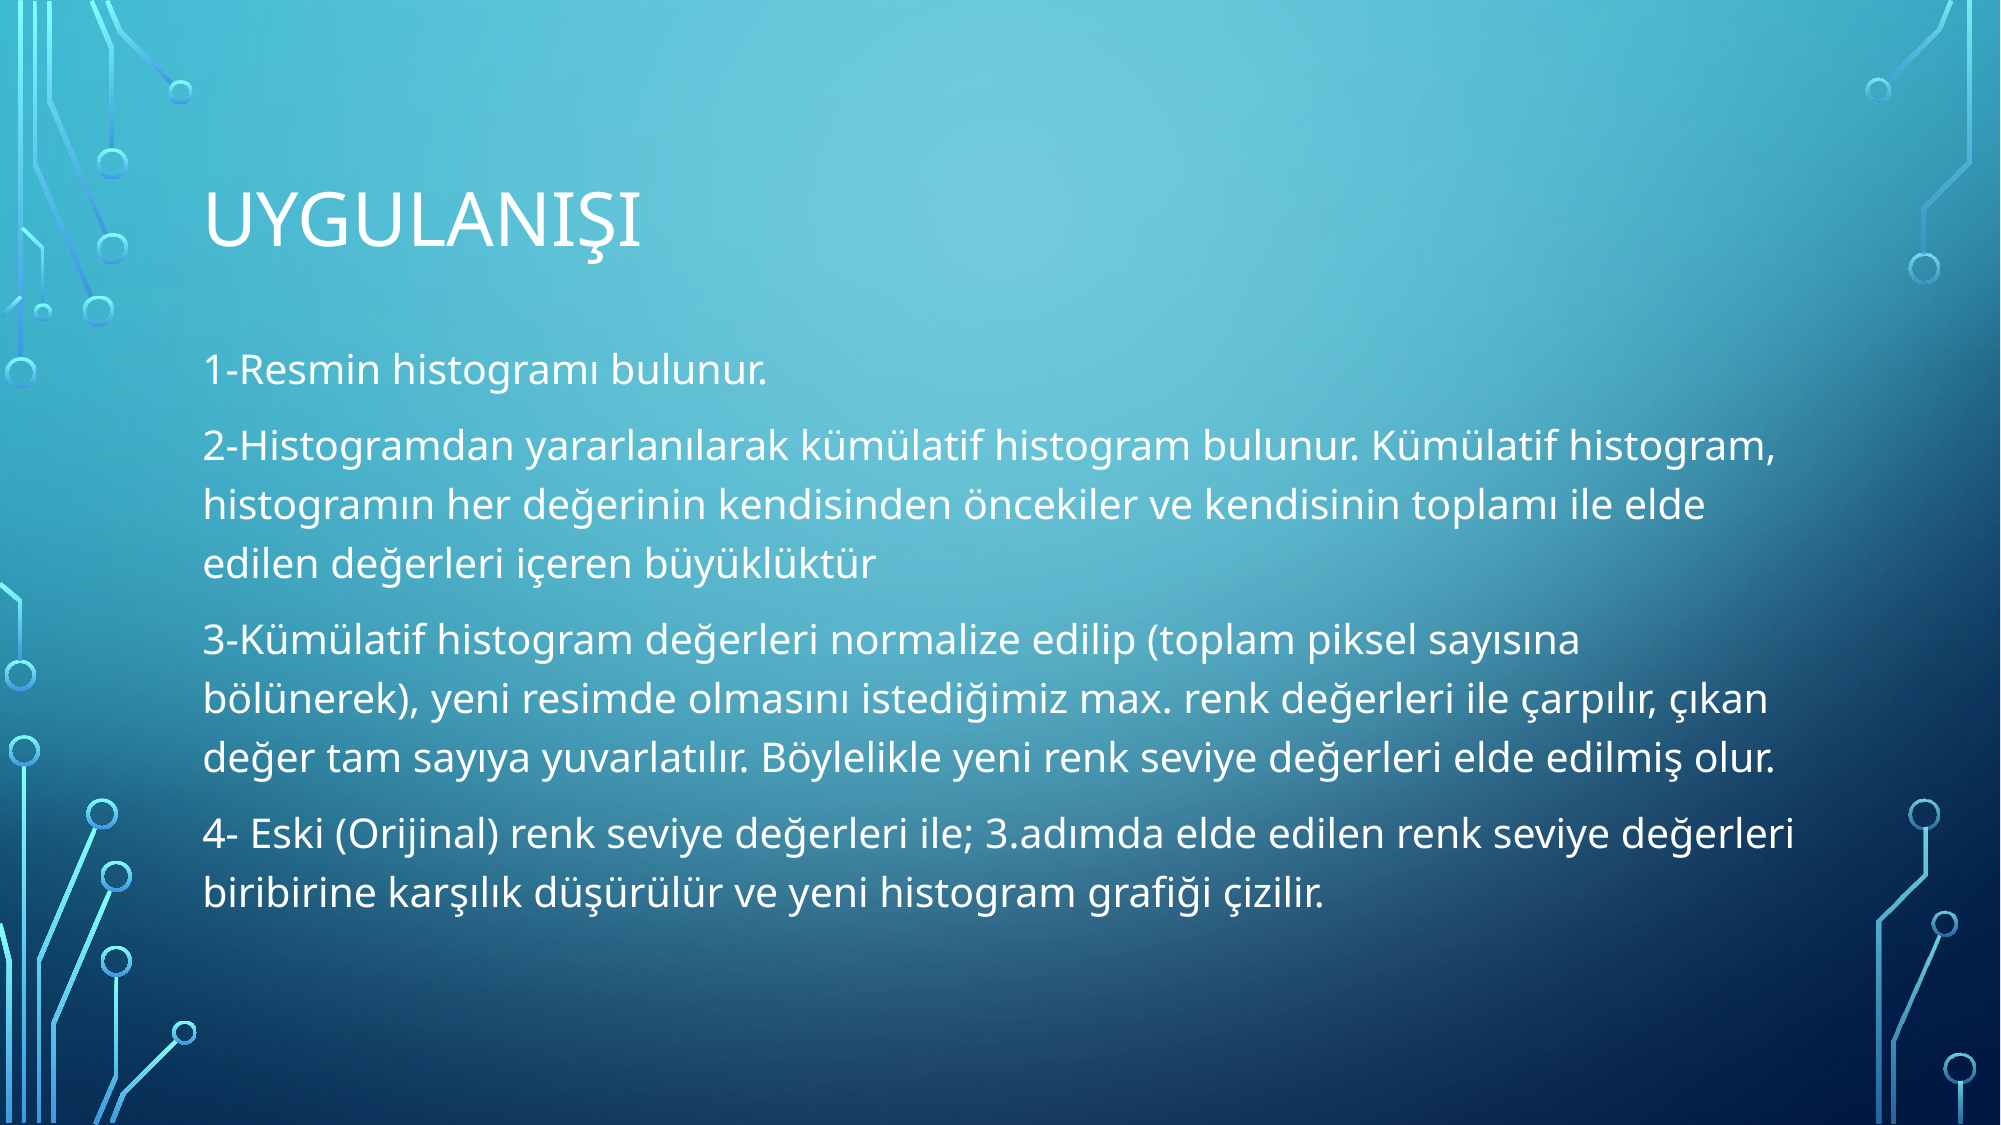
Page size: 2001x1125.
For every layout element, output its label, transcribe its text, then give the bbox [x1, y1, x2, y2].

list 1-Resmin histogramı bulunur. 2-Histogramdan yararlanılarak kümülatif histogram bulunur. Kümülatif histogram, histogramın her değerinin kendisinden öncekiler ve kendisinin toplamı ile elde edilen değerleri içeren büyüklüktür 3-Kümülatif histogram değerleri normalize edilip (toplam piksel sayısına bölünerek), yeni resimde olmasını istediğimiz max. renk değerleri ile çarpılır, çıkan değer tam sayıya yuvarlatılır. Böylelikle yeni renk seviye değerleri elde edilmiş olur. 4- Eski (Orijinal) renk seviye değerleri ile; 3.adımda elde edilen renk seviye değerleri biribirine karşılık düşürülür ve yeni histogram grafiği çizilir. [187, 326, 1813, 978]
title Uygulanışı [187, 101, 1813, 326]
